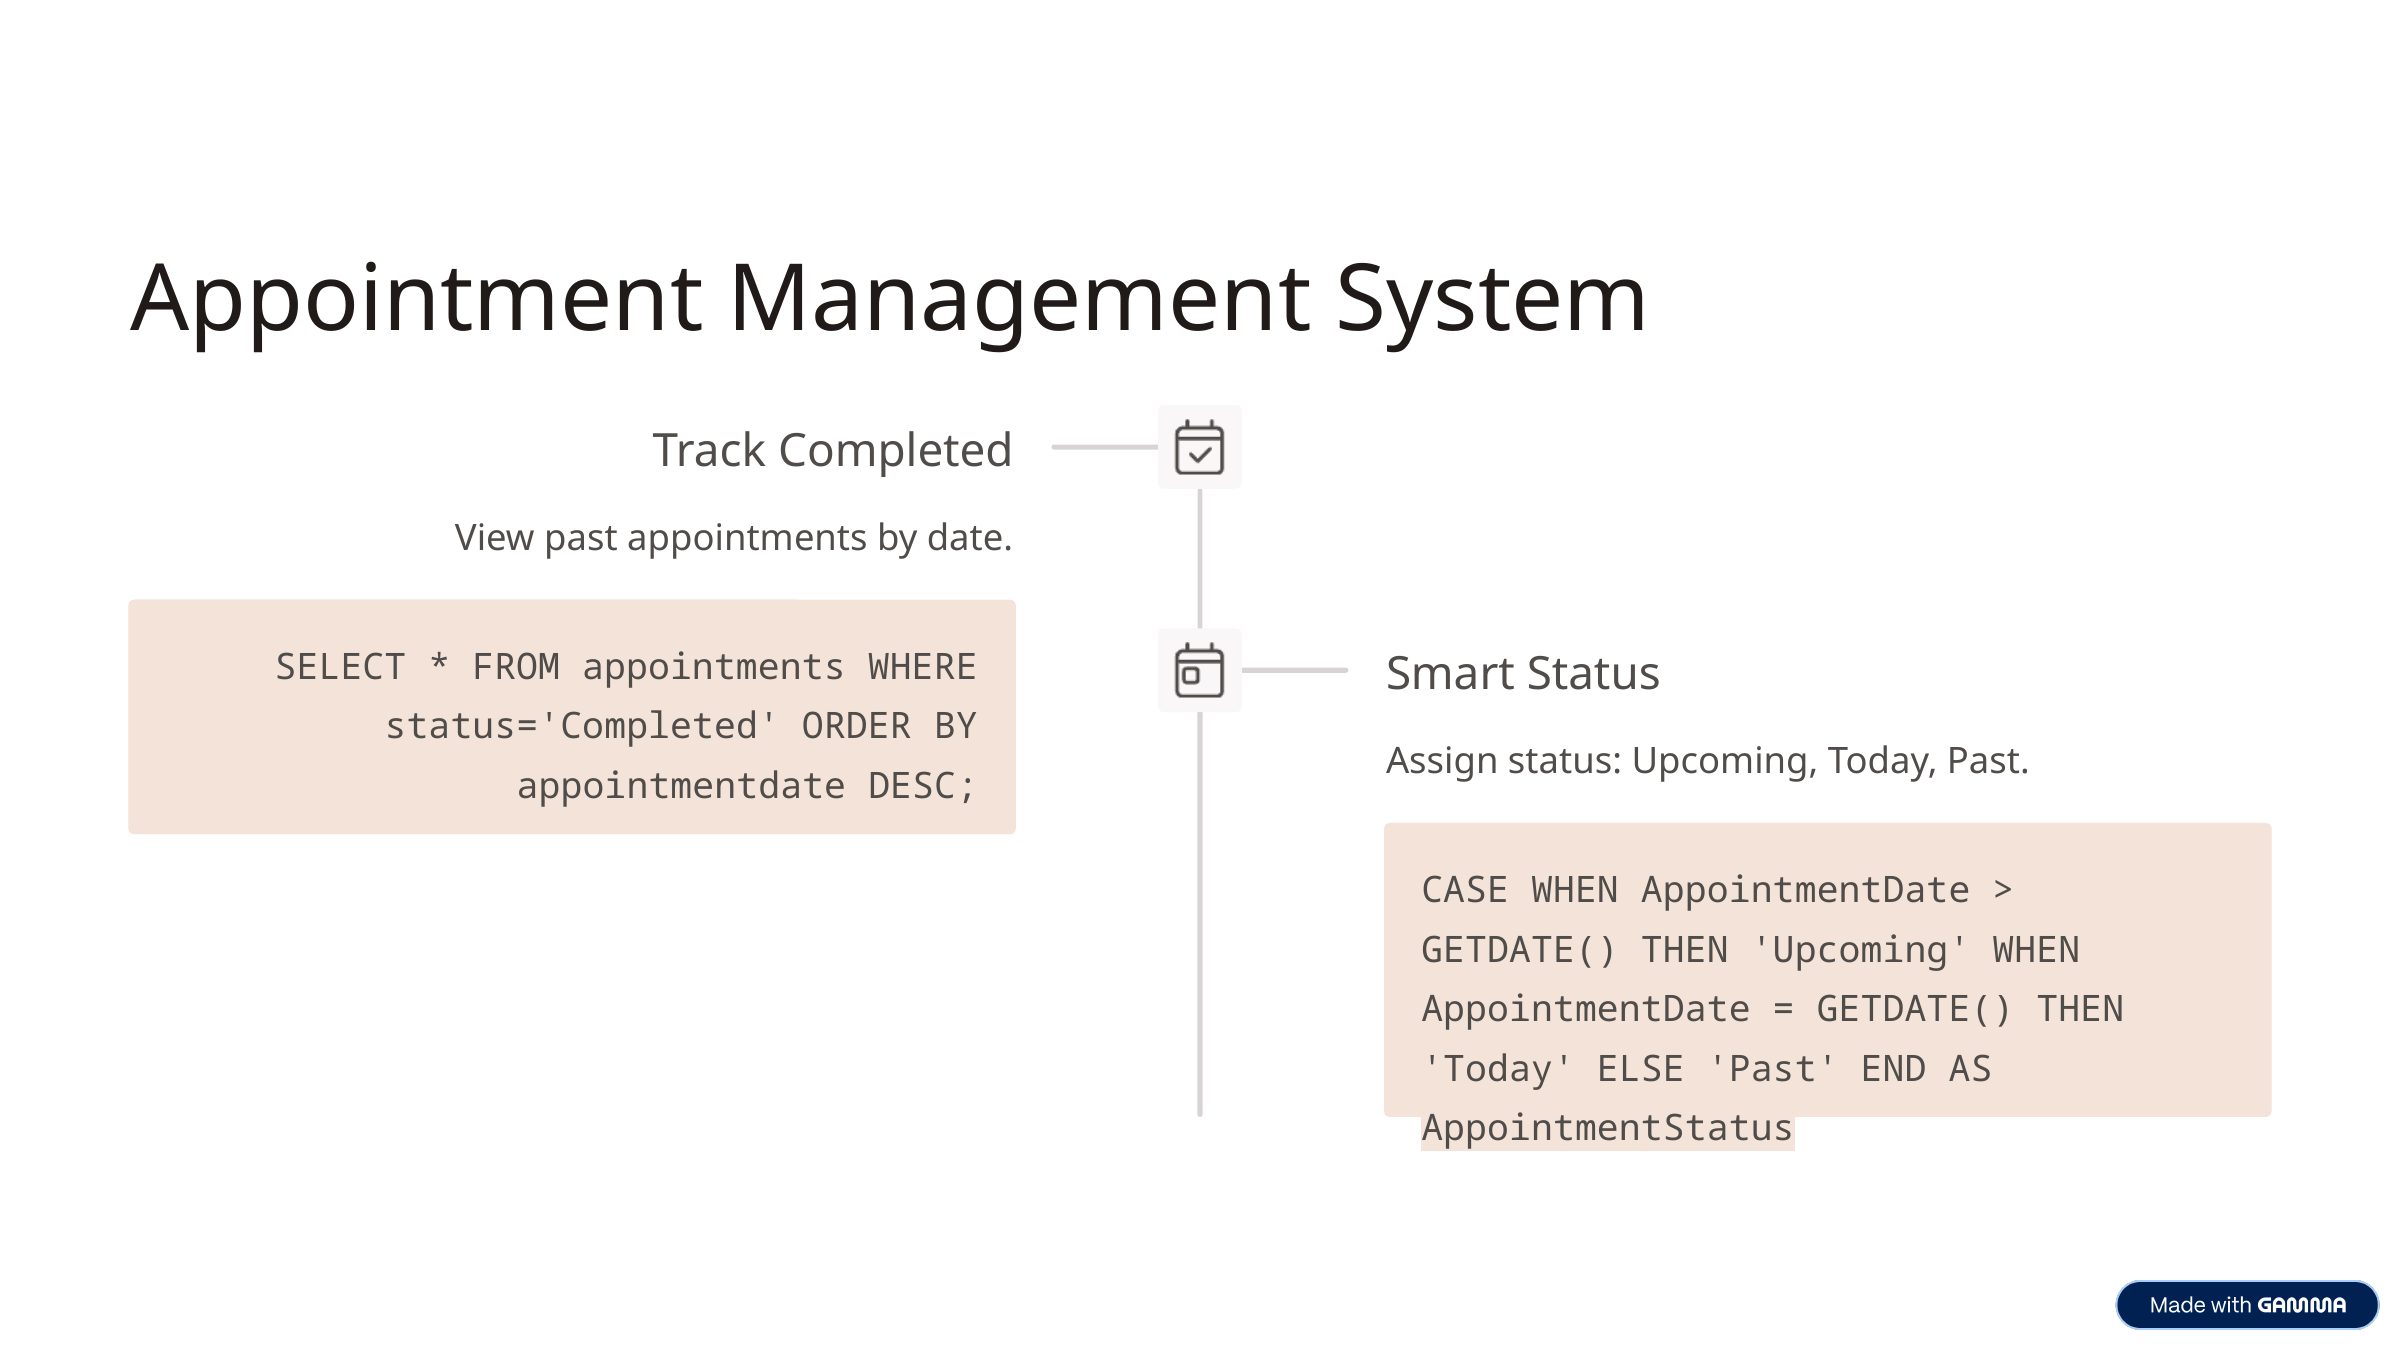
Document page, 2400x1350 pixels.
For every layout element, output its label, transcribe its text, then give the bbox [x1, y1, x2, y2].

text_box CASE WHEN AppointmentDate > GETDATE() THEN 'Upcoming' WHEN AppointmentDate = GETDATE() THEN 'Today' ELSE 'Past' END AS AppointmentStatus [1421, 850, 2235, 1089]
text_box [1158, 405, 1242, 489]
text_box [1197, 489, 1203, 628]
text_box Track Completed [548, 417, 1014, 476]
text_box SELECT * FROM appointments WHERE status='Completed' ORDER BY appointmentdate DESC; [165, 627, 979, 807]
text_box [1051, 444, 1158, 450]
text_box [1384, 822, 2272, 1117]
text_box Assign status: Upcoming, Today, Past. [1386, 721, 2270, 782]
picture [1172, 635, 1228, 706]
picture [1172, 412, 1228, 482]
text_box [128, 599, 1016, 835]
text_box View past appointments by date. [130, 498, 1014, 558]
text_box [1242, 667, 1349, 673]
text_box [1197, 713, 1203, 1117]
picture [2106, 1271, 2389, 1339]
text_box Appointment Management System [130, 233, 1732, 350]
text_box Smart Status [1385, 641, 1852, 700]
text_box [1158, 628, 1242, 713]
